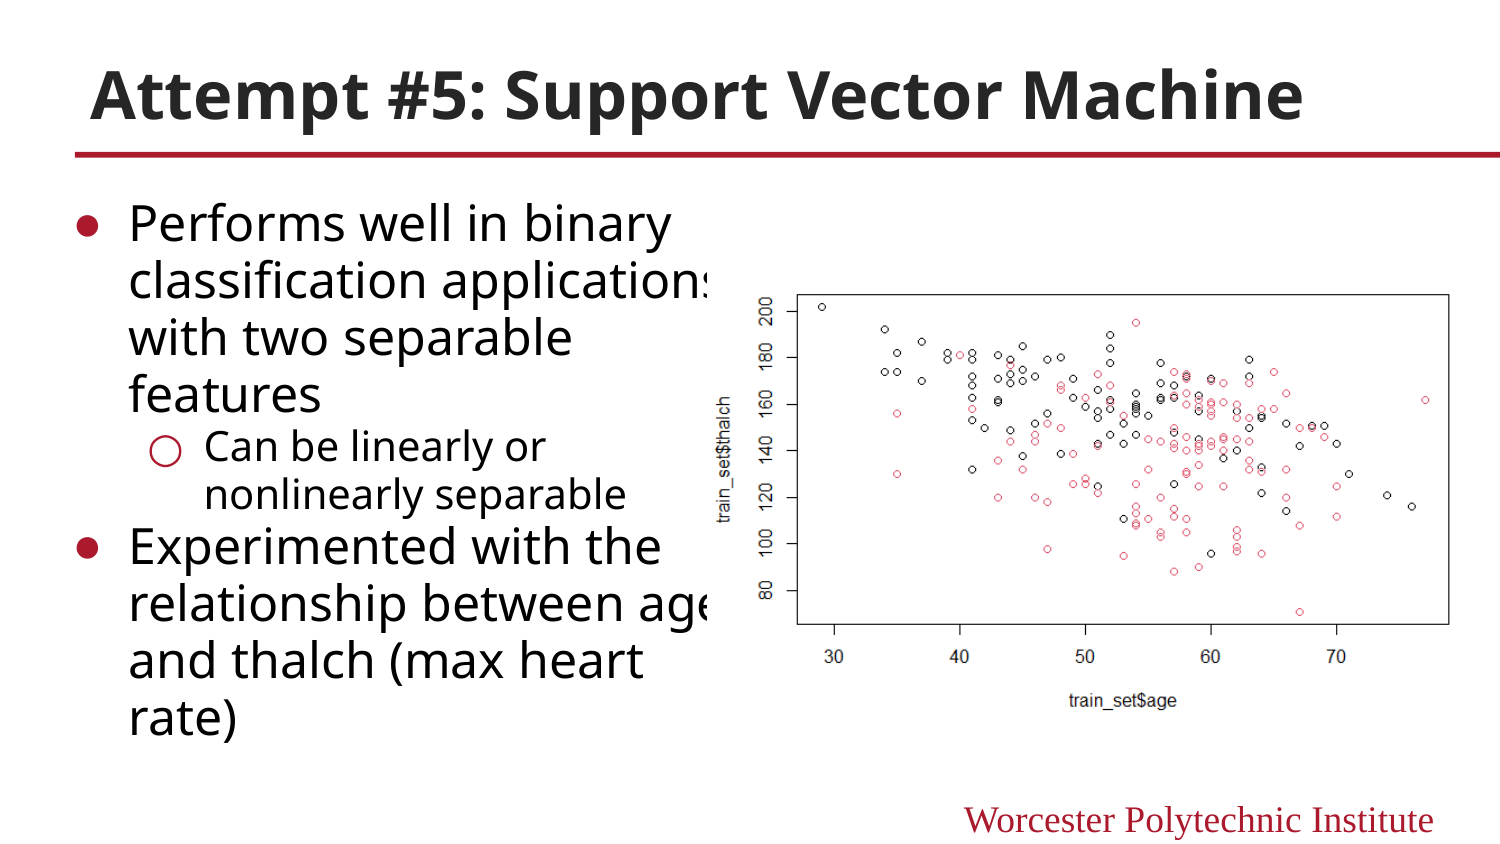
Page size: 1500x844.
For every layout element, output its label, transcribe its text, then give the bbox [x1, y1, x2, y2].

list Performs well in binary classification applications with two separable features Can be linearly or nonlinearly separable Experimented with the relationship between age and thalch (max heart rate) [38, 188, 751, 811]
title Attempt #5: Support Vector Machine [75, 42, 1488, 141]
picture [706, 261, 1470, 738]
